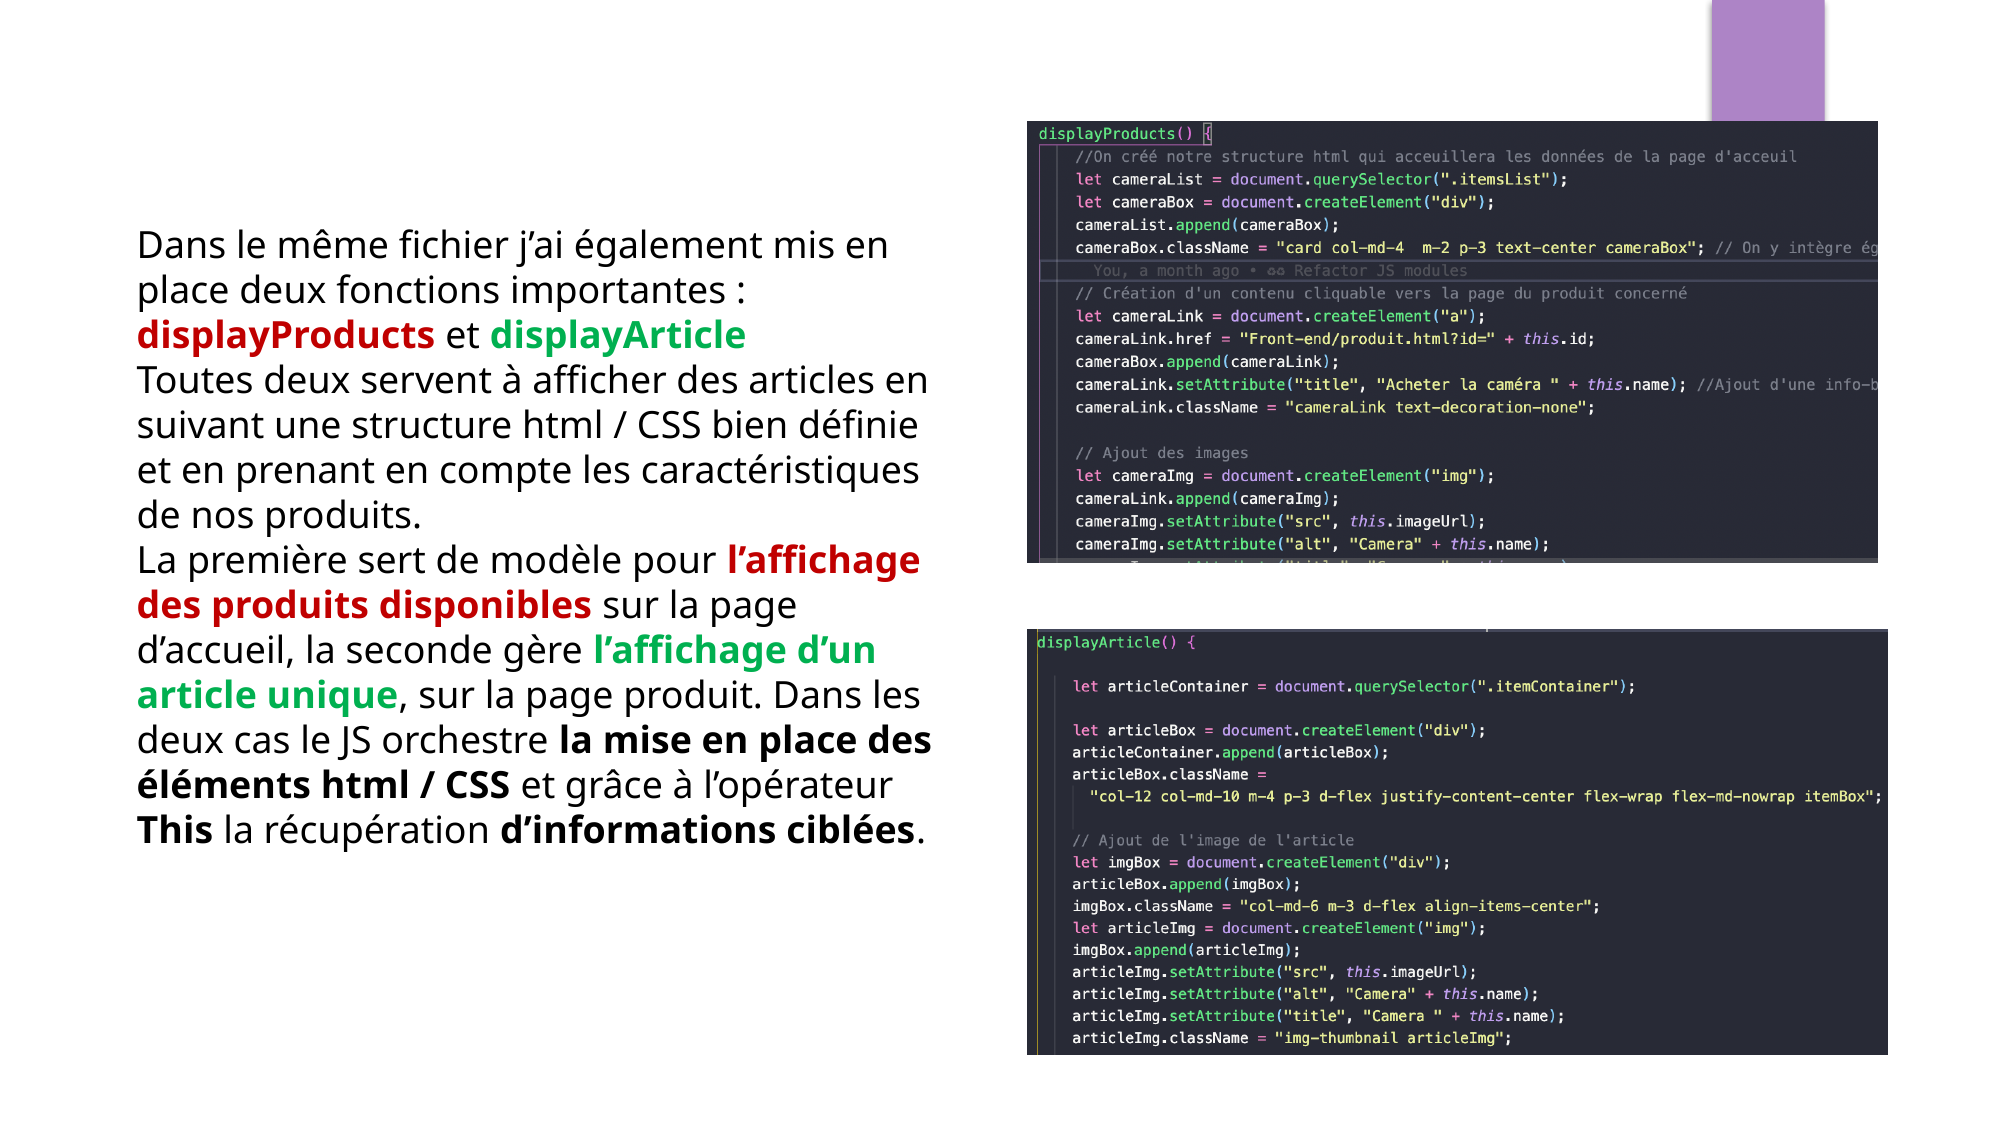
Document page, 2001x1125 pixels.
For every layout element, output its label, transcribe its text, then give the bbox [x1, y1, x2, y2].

picture [1027, 121, 1879, 563]
text_box Dans le même fichier j’ai également mis en place deux fonctions importantes : displayProducts et displayArticle Toutes deux servent à afficher des articles en suivant une structure html / CSS bien définie et en prenant en compte les caractéristiques de nos produits. La première sert de modèle pour l’affichage des produits disponibles sur la page d’accueil, la seconde gère l’affichage d’un article unique, sur la page produit. Dans les deux cas le JS orchestre la mise en place des éléments html / CSS et grâce à l’opérateur This la récupération d’informations ciblées. [121, 214, 973, 859]
picture [1027, 629, 1889, 1056]
